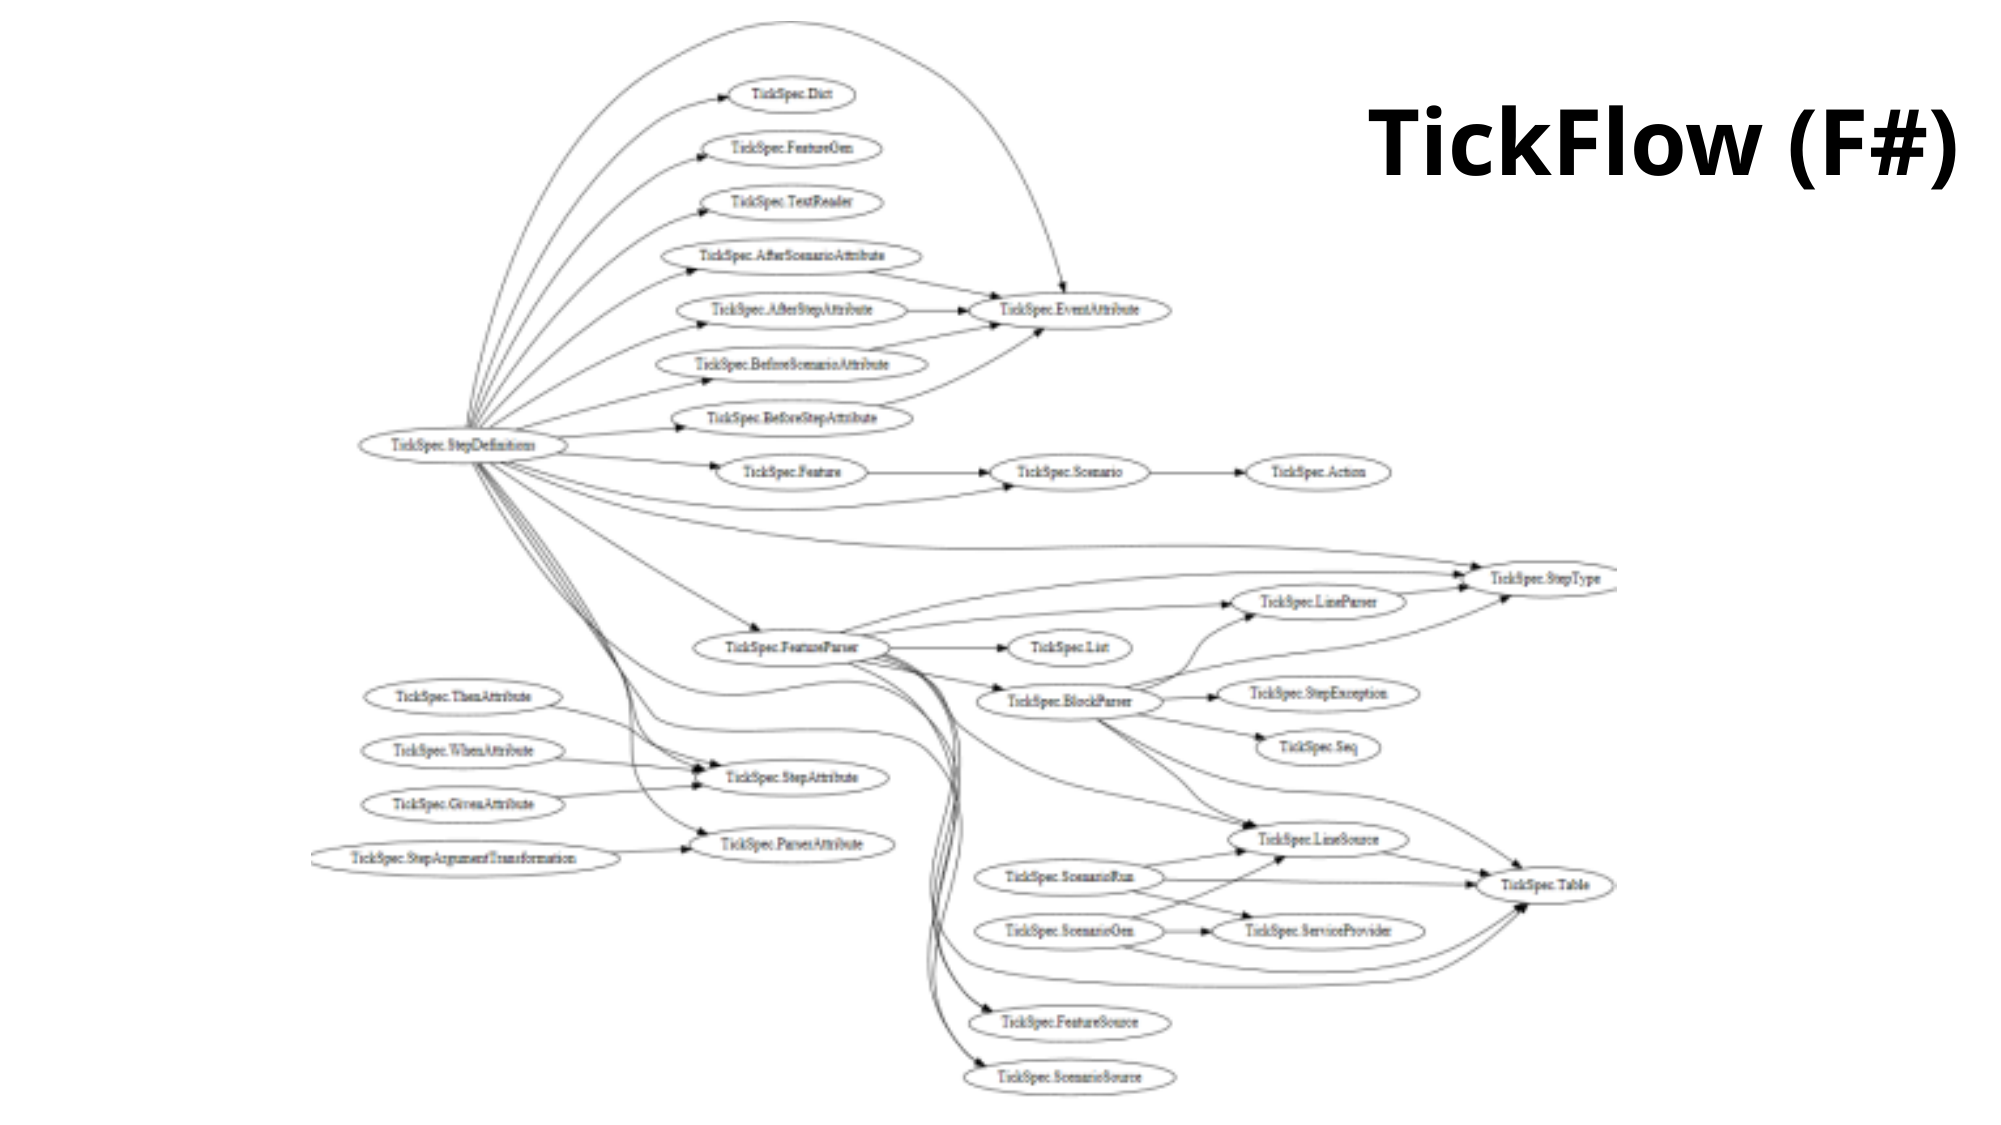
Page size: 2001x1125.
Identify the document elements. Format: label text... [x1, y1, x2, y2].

picture [311, 20, 1617, 1108]
text_box TickFlow (F#) [1621, 84, 1960, 195]
